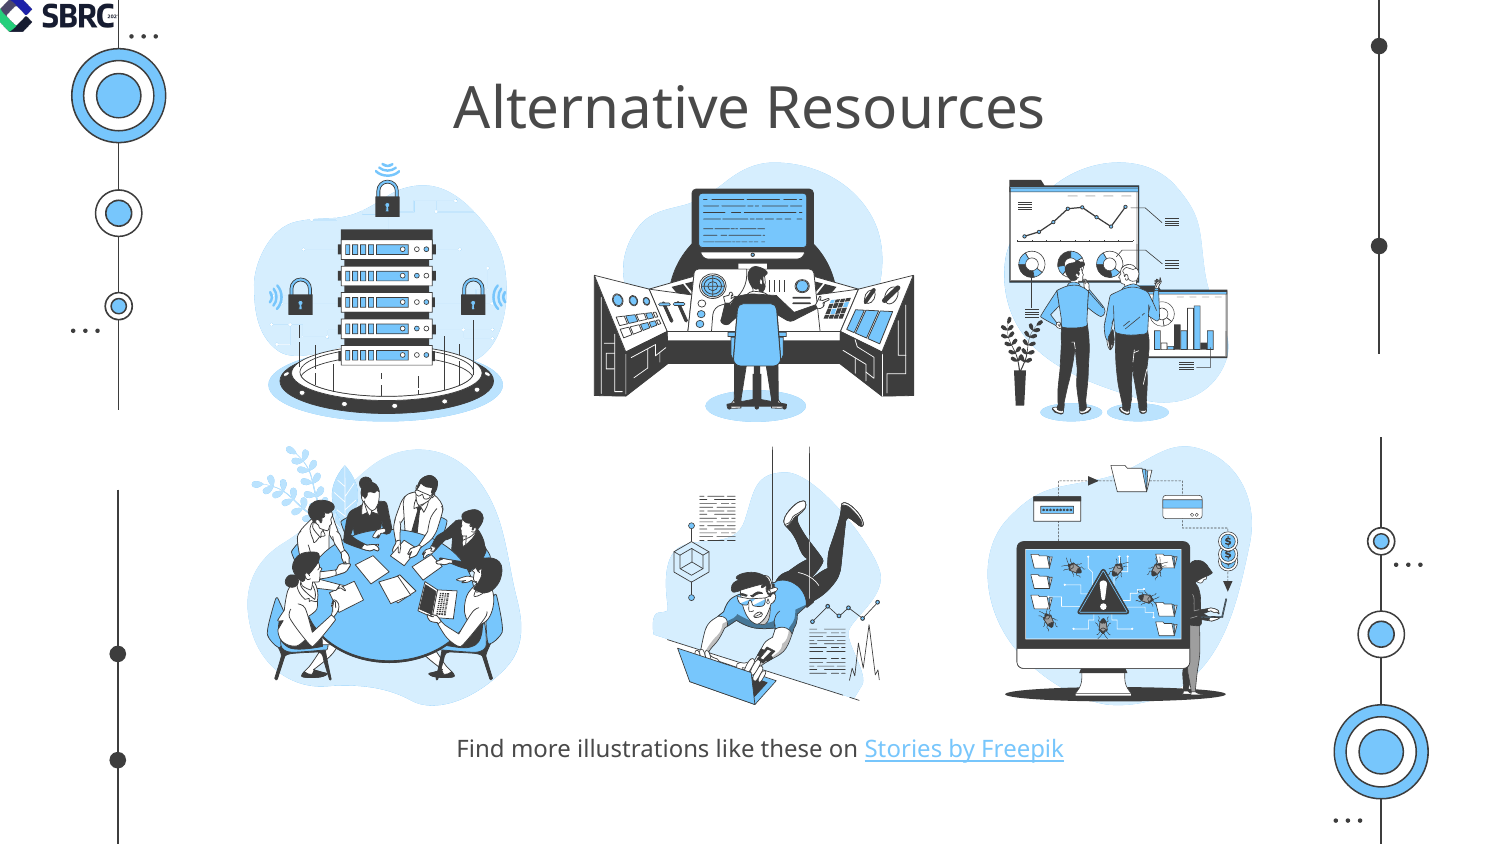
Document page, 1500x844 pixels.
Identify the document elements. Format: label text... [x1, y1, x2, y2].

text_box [650, 446, 885, 706]
text_box Find more illustrations like these on Stories by Freepik [369, 718, 1145, 789]
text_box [975, 446, 1260, 706]
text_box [593, 162, 915, 423]
title Alternative Resources [299, 55, 1201, 150]
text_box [995, 162, 1239, 422]
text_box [253, 162, 513, 422]
picture [0, 0, 118, 32]
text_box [240, 445, 526, 706]
